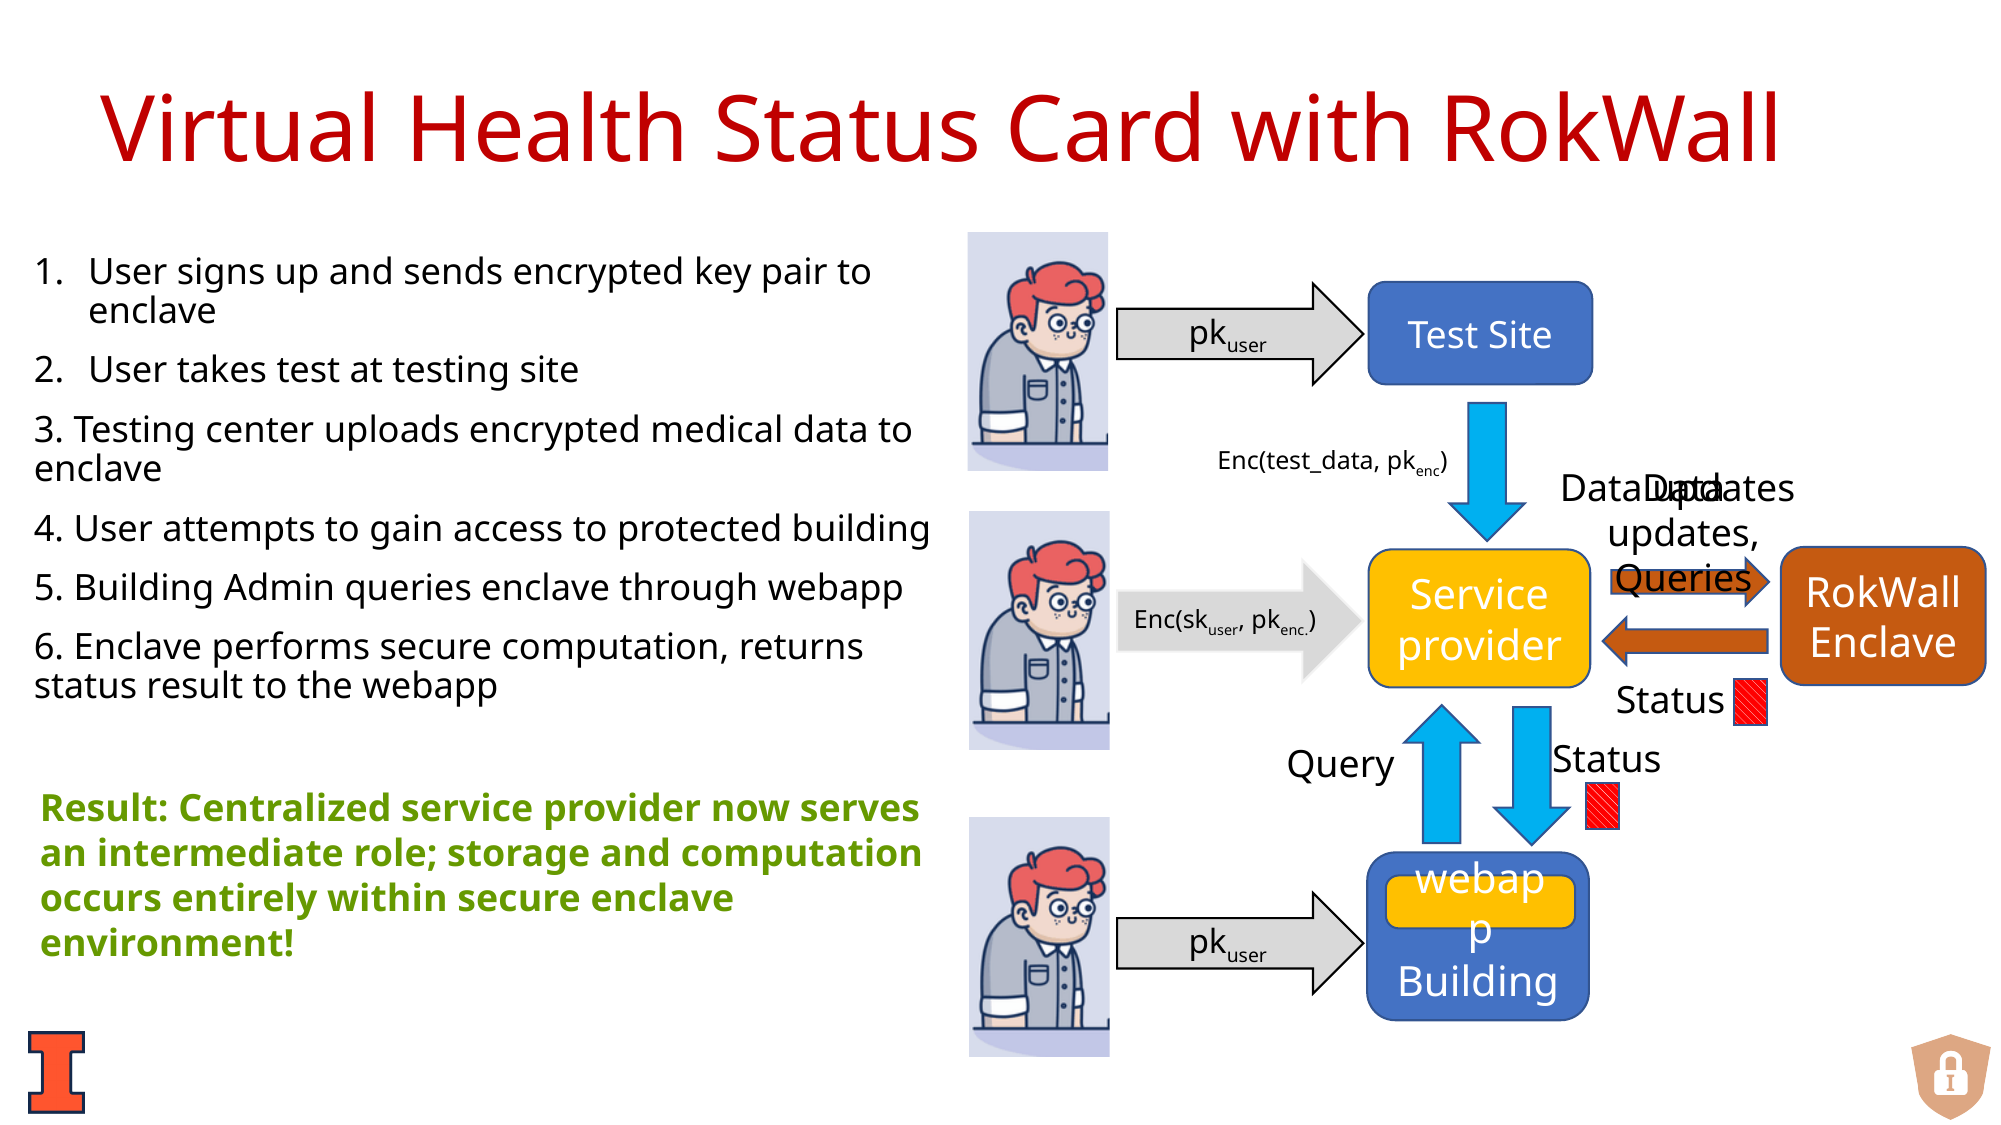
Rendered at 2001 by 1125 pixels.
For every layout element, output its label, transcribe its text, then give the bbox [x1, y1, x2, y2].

picture [967, 232, 1109, 471]
text_box [1733, 678, 1768, 726]
text_box Data updates [1542, 456, 1813, 517]
text_box Service provider [1367, 548, 1592, 689]
picture [28, 1031, 85, 1114]
text_box pkuser [1116, 890, 1365, 997]
text_box Enc(skuser, pkenc.) [1116, 557, 1365, 685]
text_box Query [1258, 732, 1423, 793]
text_box Result: Centralized service provider now serves an intermediate role; storage and computation occurs entirely within secure enclave environment! [24, 776, 956, 971]
text_box pkuser [1116, 281, 1365, 387]
text_box [1601, 615, 1769, 668]
text_box [1413, 703, 1482, 845]
text_box [1447, 401, 1528, 543]
text_box Status [1524, 727, 1690, 788]
text_box Enc(test_data, pkenc) [1177, 437, 1488, 487]
text_box Building [1366, 851, 1590, 1022]
text_box RokWall Enclave [1779, 545, 1987, 687]
title Virtual Health Status Card with RokWall [85, 59, 1956, 205]
text_box Status [1588, 669, 1753, 729]
text_box [1585, 782, 1620, 830]
picture [969, 817, 1110, 1057]
text_box Test Site [1367, 280, 1594, 386]
text_box [1491, 706, 1572, 847]
list User signs up and sends encrypted key pair to enclave User takes test at testing site 3. Testing center uploads encrypted medical data to enclave 4. User attempts to gain access to protected building 5. Building Admin queries enclave through webapp 6. Enclave performs secure computation, returns status result to the webapp [18, 245, 949, 750]
picture [969, 511, 1110, 750]
text_box webapp [1384, 874, 1577, 930]
text_box Data updates, Queries [1548, 456, 1819, 607]
